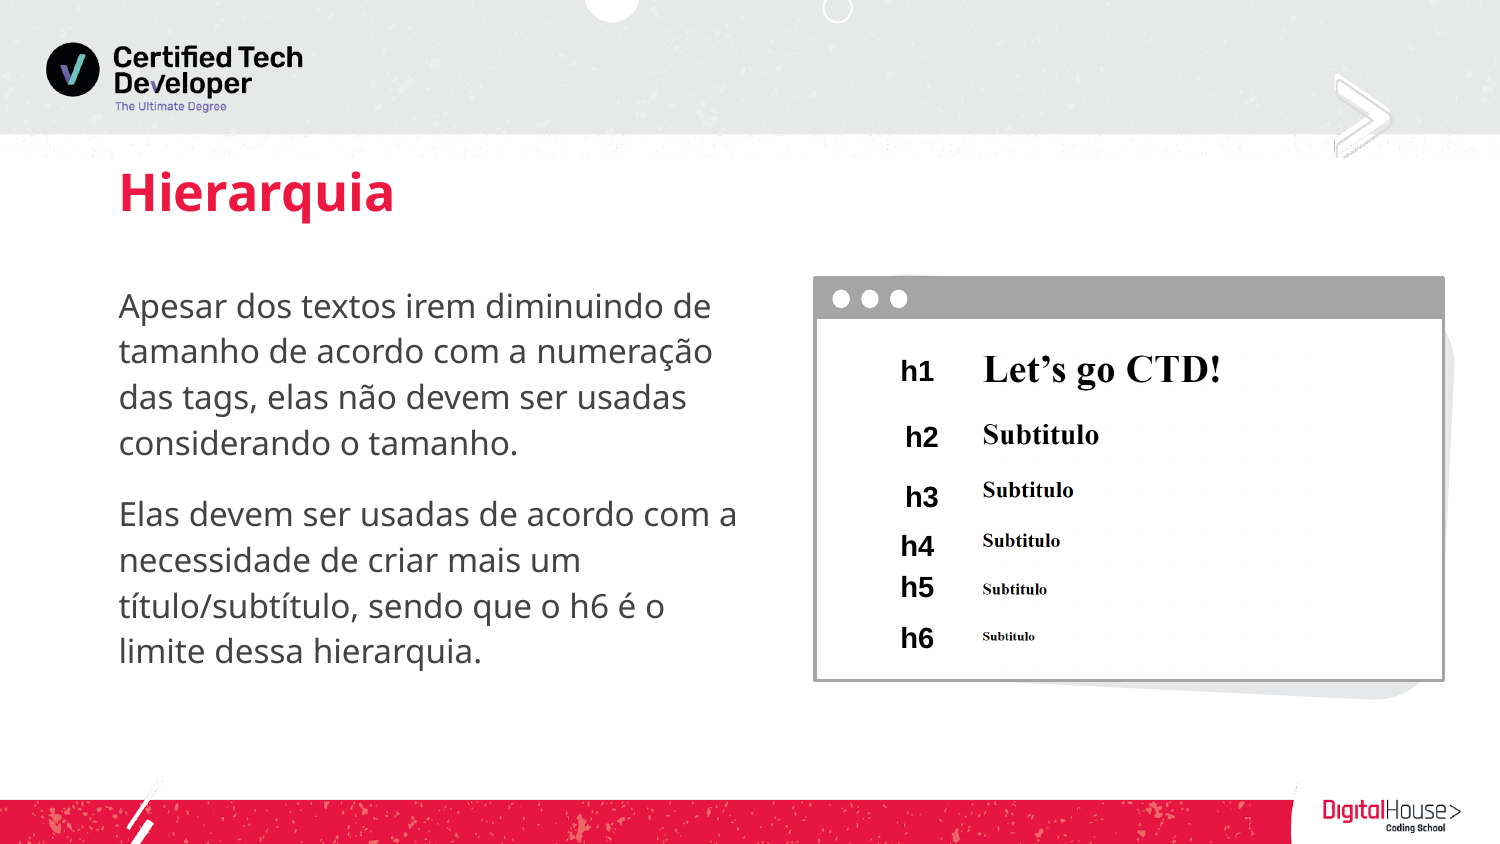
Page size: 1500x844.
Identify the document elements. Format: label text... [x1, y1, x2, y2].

text_box h1 [885, 337, 960, 403]
text_box [832, 289, 850, 309]
text_box [983, 681, 1421, 700]
text_box [815, 319, 1444, 681]
title Hierarquia [103, 143, 1382, 238]
subtitle Apesar dos textos irem diminuindo de tamanho de acordo com a numeração das tags, elas não devem ser usadas considerando o tamanho. Elas devem ser usadas de acordo com a necessidade de criar mais um título/subtítulo, sendo que o h6 é o limite dessa hierarquia. [103, 263, 768, 738]
picture [0, 0, 1500, 158]
text_box h4 [885, 512, 960, 553]
text_box h3 [889, 463, 965, 529]
picture [0, 780, 1500, 844]
picture [972, 322, 1308, 671]
text_box [861, 289, 879, 309]
text_box [1444, 328, 1455, 584]
text_box h2 [889, 403, 965, 463]
text_box h5 [885, 553, 960, 619]
text_box [815, 277, 1444, 319]
text_box h6 [885, 619, 960, 670]
text_box [889, 289, 908, 309]
